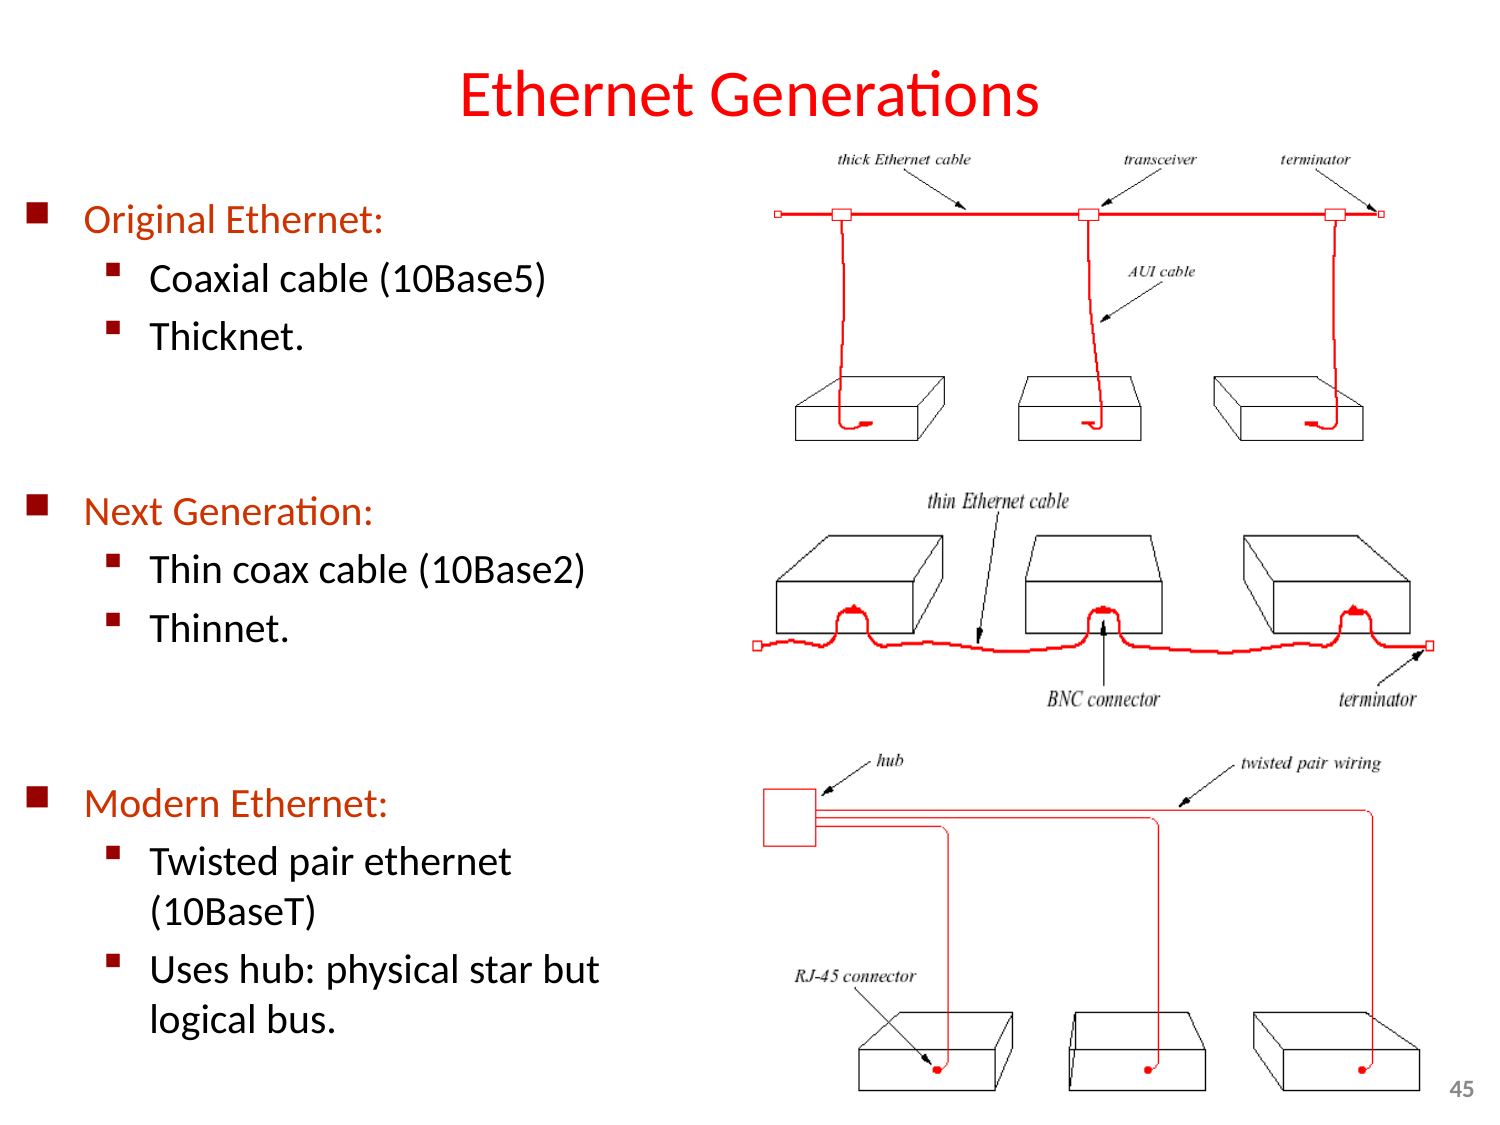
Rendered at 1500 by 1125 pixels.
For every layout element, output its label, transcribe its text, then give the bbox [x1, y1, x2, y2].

picture [774, 149, 1388, 443]
picture [749, 474, 1438, 713]
text_box Original Ethernet: Coaxial cable (10Base5) Thicknet. Next Generation: Thin coax cable (10Base2) Thinnet. Modern Ethernet: Twisted pair ethernet (10BaseT) Uses hub: physical star but logical bus. [12, 184, 675, 1088]
title Ethernet Generations [59, 31, 1441, 149]
picture [762, 749, 1424, 1095]
